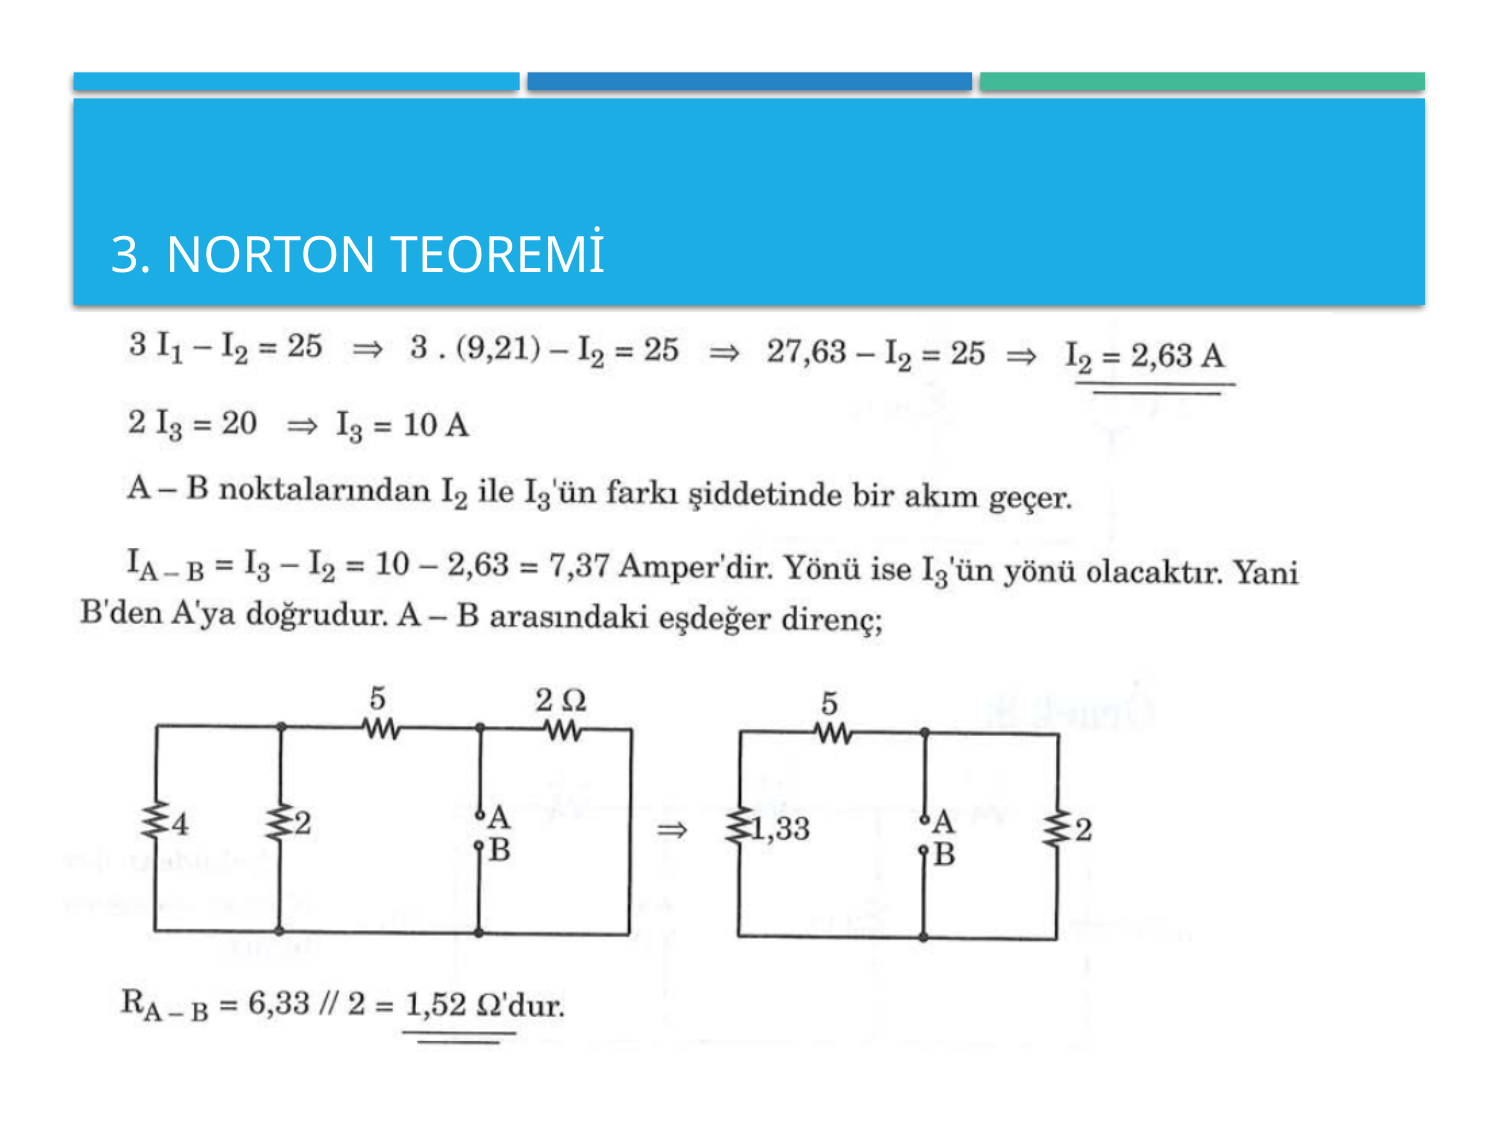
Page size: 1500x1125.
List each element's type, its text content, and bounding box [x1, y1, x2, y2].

title 3. NORTON teoremi [95, 112, 1406, 291]
picture [61, 311, 1332, 1053]
